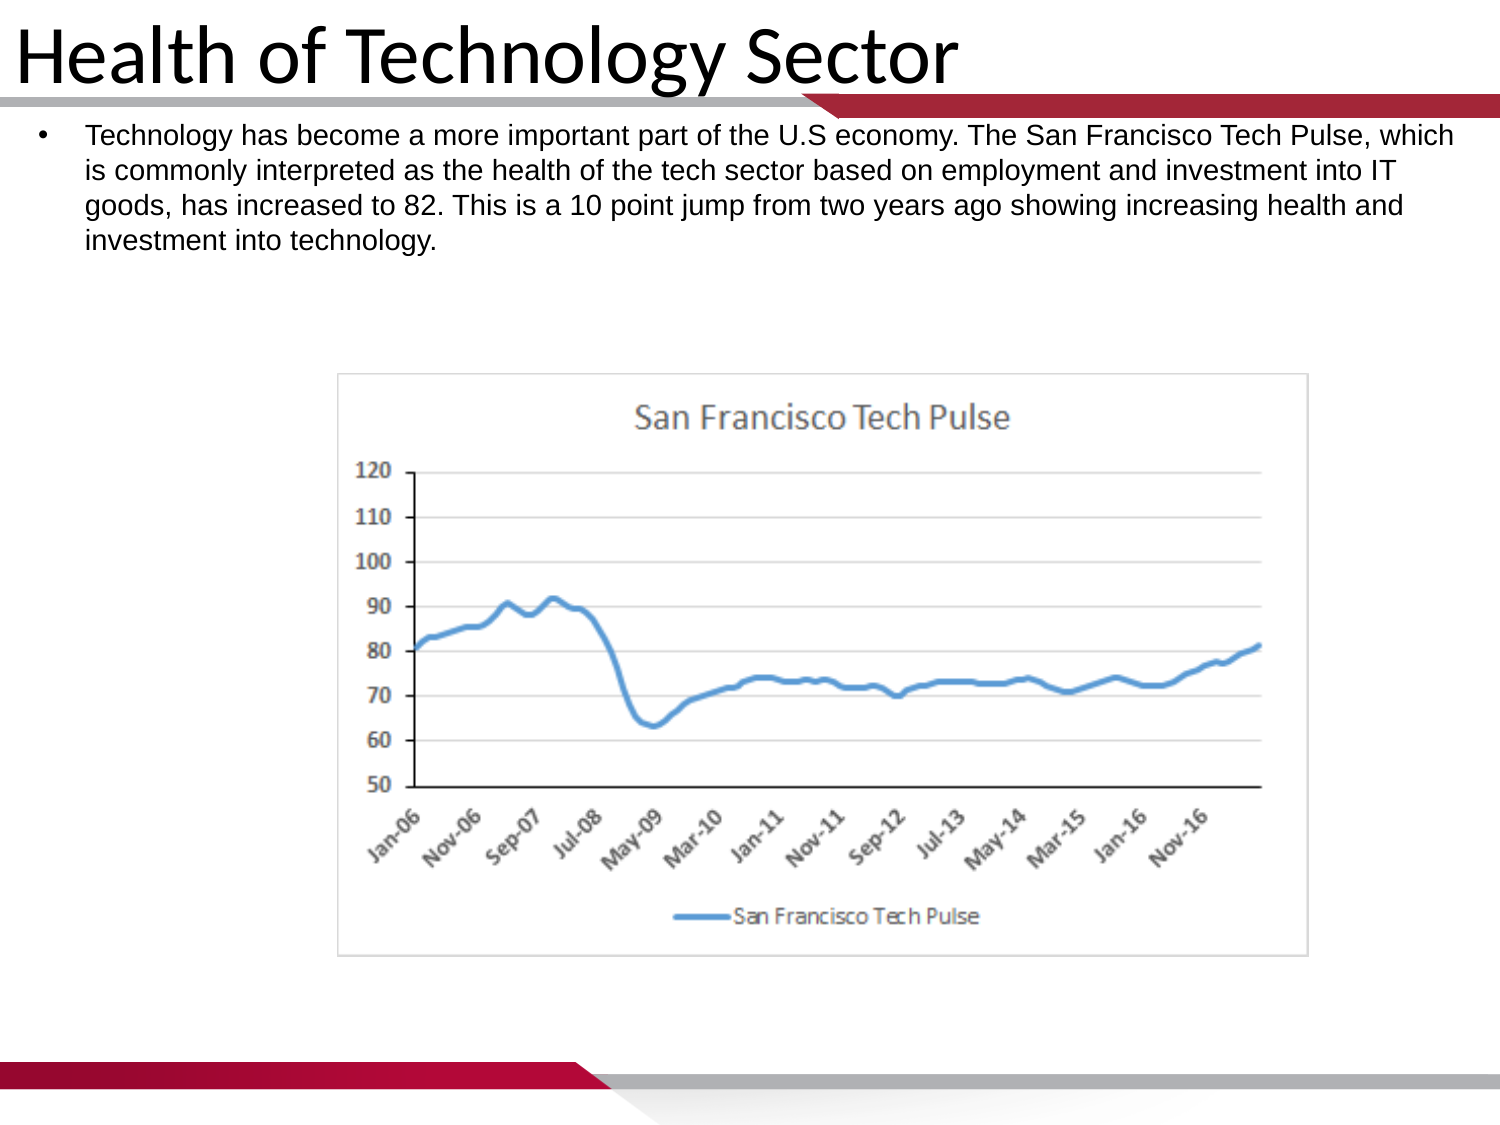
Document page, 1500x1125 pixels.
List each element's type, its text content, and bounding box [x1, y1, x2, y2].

text_box Technology has become a more important part of the U.S economy. The San Francisco Tech Pulse, which is commonly interpreted as the health of the tech sector based on employment and investment into IT goods, has increased to 82. This is a 10 point jump from two years ago showing increasing health and investment into technology. [23, 109, 1500, 307]
text_box Health of Technology Sector [0, 0, 1500, 110]
picture [0, 1062, 1500, 1125]
picture [336, 373, 1309, 957]
